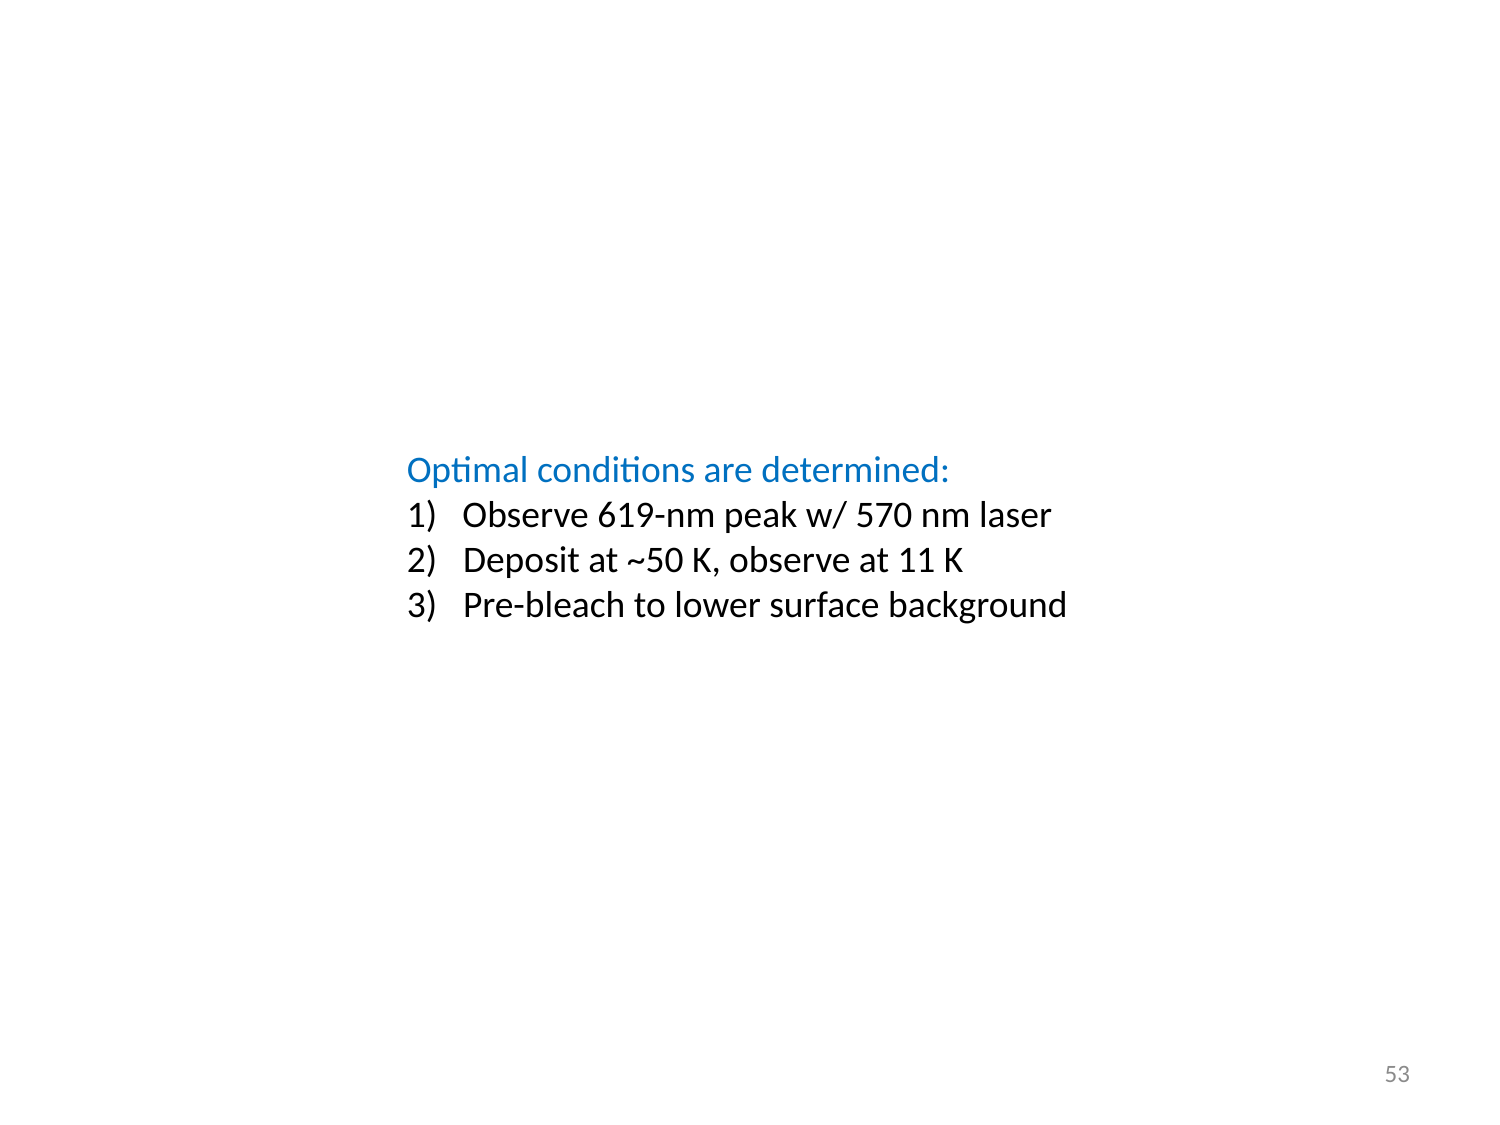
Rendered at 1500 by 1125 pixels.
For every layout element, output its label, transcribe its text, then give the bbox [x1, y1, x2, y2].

slide_number 53 [1074, 1042, 1425, 1103]
text_box Optimal conditions are determined: 1) Observe 619-nm peak w/ 570 nm laser Deposit at ~50 K, observe at 11 K Pre-bleach to lower surface background [392, 437, 1084, 633]
